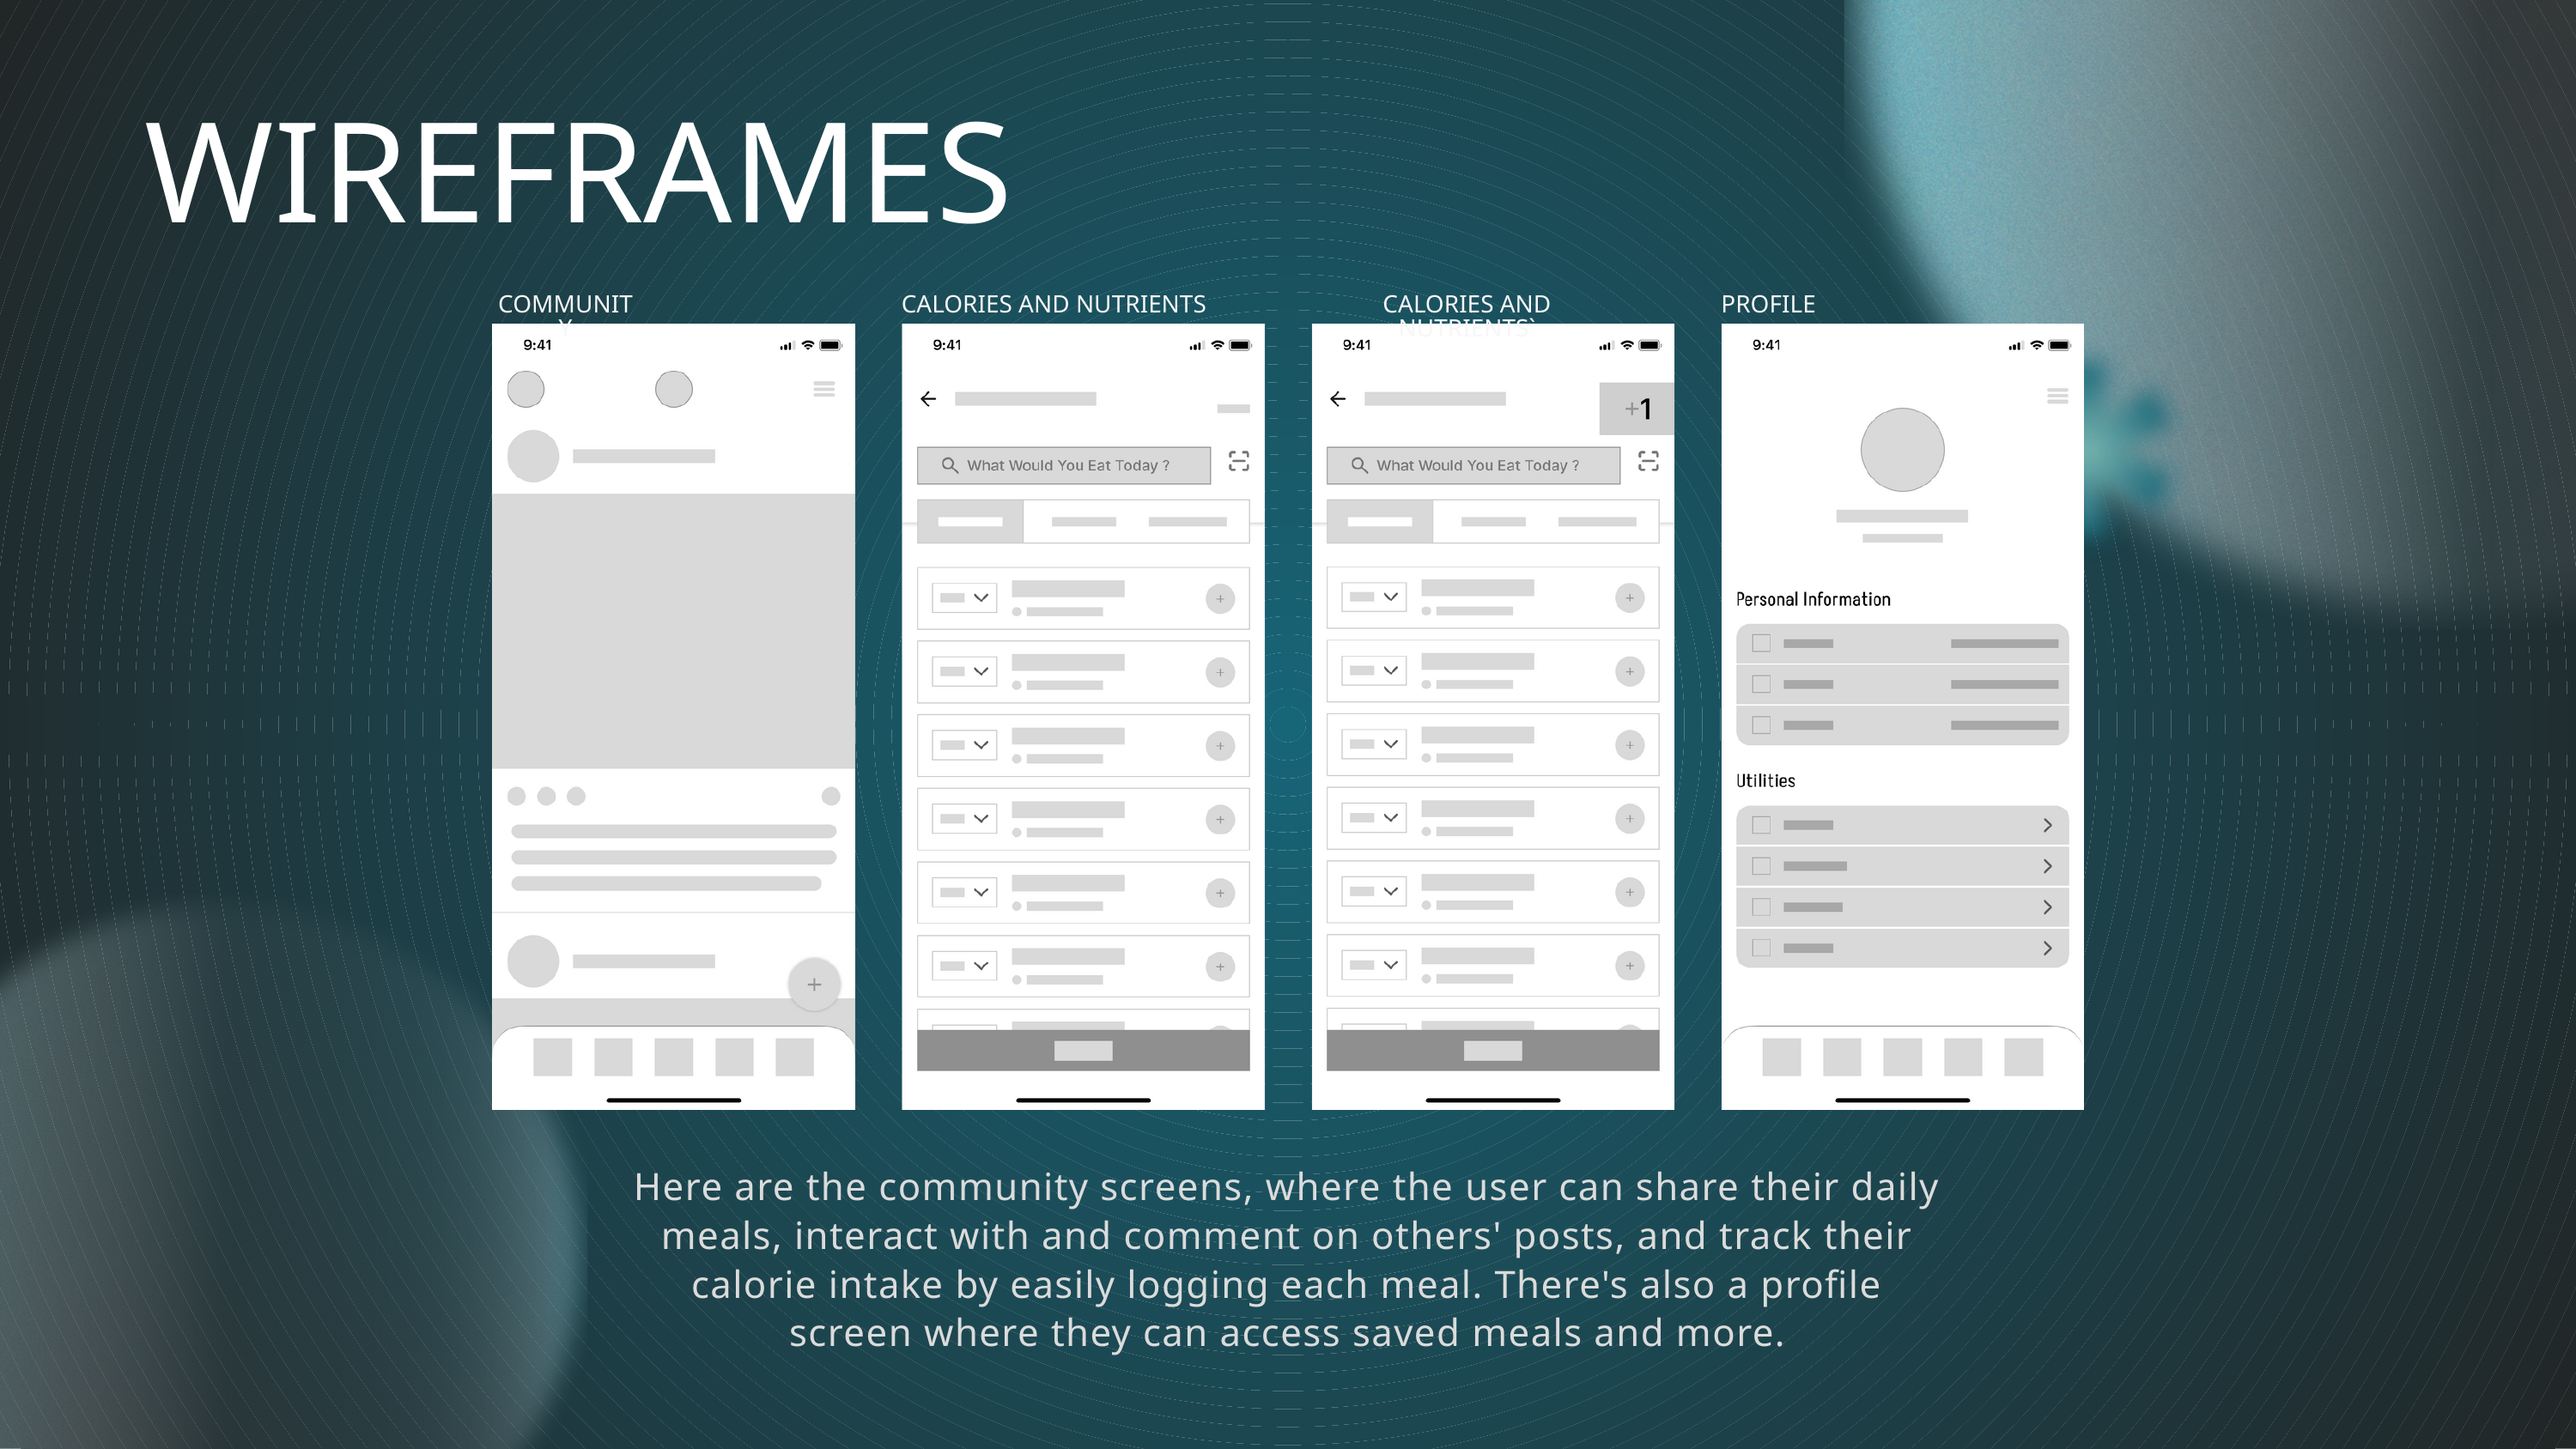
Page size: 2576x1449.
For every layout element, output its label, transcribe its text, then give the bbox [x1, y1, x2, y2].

text_box COMMUNITY [492, 294, 639, 343]
text_box [1844, 0, 2576, 629]
text_box Here are the community screens, where the user can share their daily meals, interact with and comment on others' posts, and track their calorie intake by easily logging each meal. There's also a profile screen where they can access saved meals and more. [624, 1159, 1951, 1355]
text_box [492, 324, 2084, 1110]
text_box [0, 894, 588, 1449]
text_box CALORIES AND NUTRIENTS [900, 294, 1207, 318]
text_box WIREFRAMES [144, 111, 1289, 251]
text_box PROFILE [1720, 294, 1817, 318]
text_box CALORIES AND NUTRIENTS` [1311, 294, 1623, 343]
text_box [2084, 324, 2210, 576]
